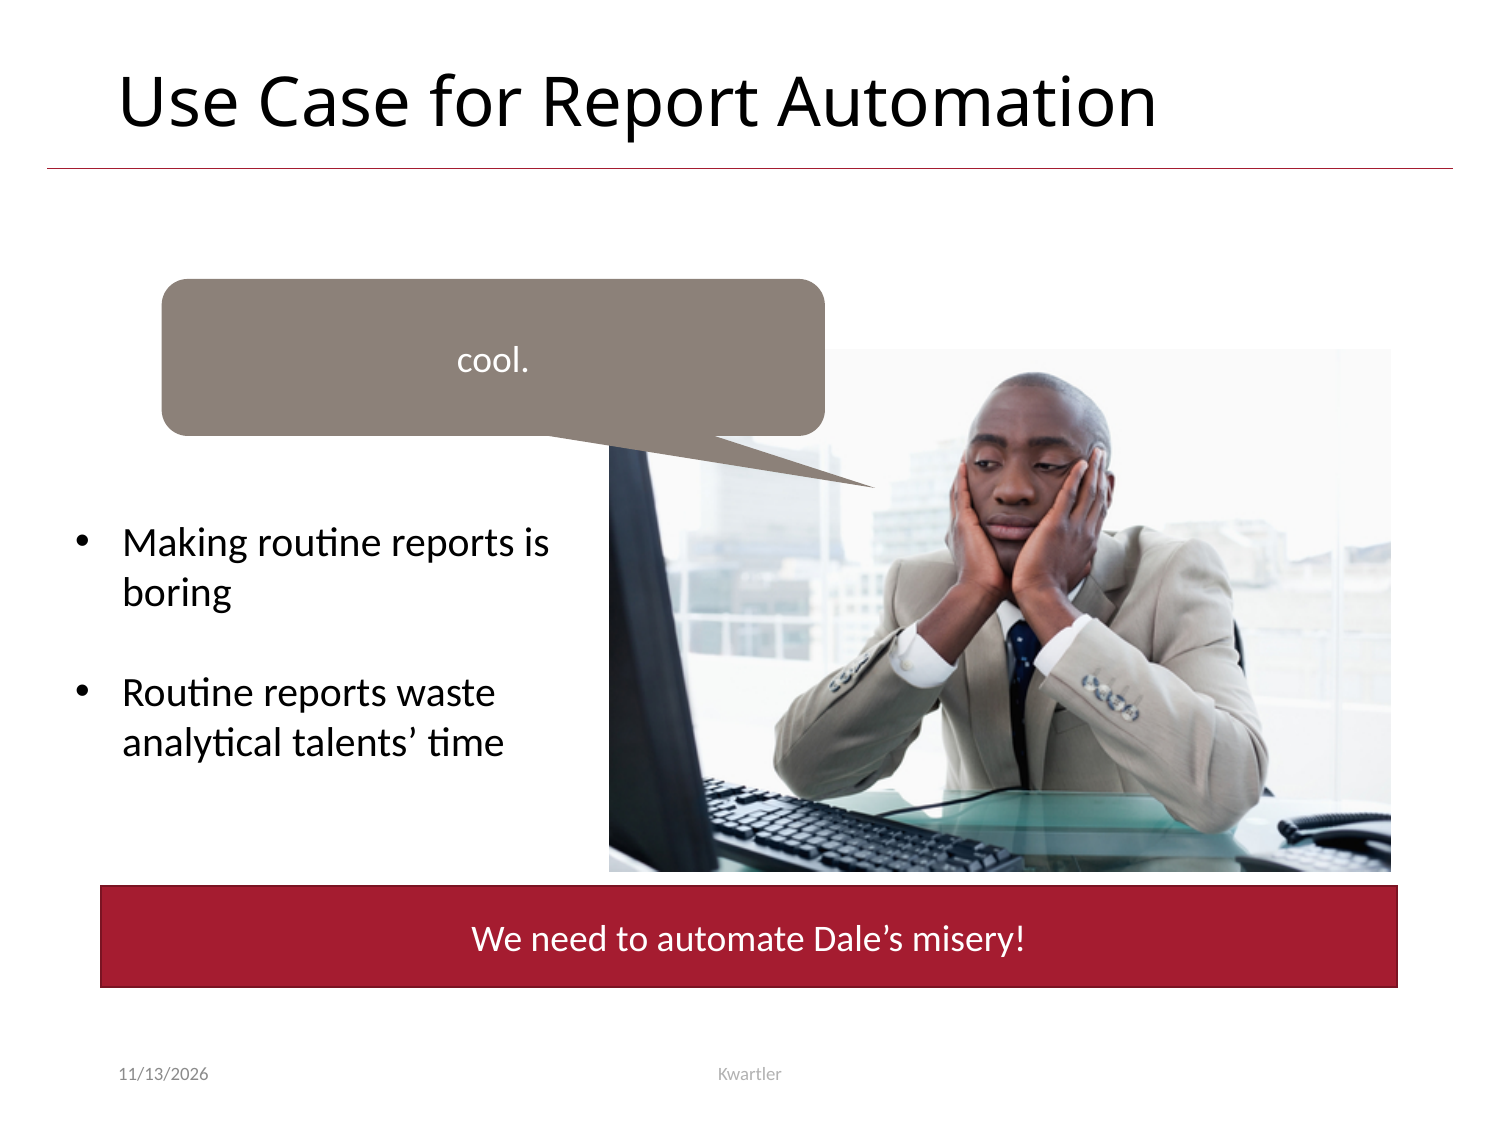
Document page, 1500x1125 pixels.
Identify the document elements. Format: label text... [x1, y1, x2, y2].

text_box cool. [160, 277, 826, 447]
footer Kwartler [496, 1042, 1004, 1103]
text_box We need to automate Dale’s misery! [100, 885, 1398, 988]
title Use Case for Report Automation [103, 59, 1397, 157]
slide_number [103, 1042, 441, 1103]
picture [609, 349, 1391, 872]
text_box Making routine reports is boring Routine reports waste analytical talents’ time [60, 507, 596, 773]
